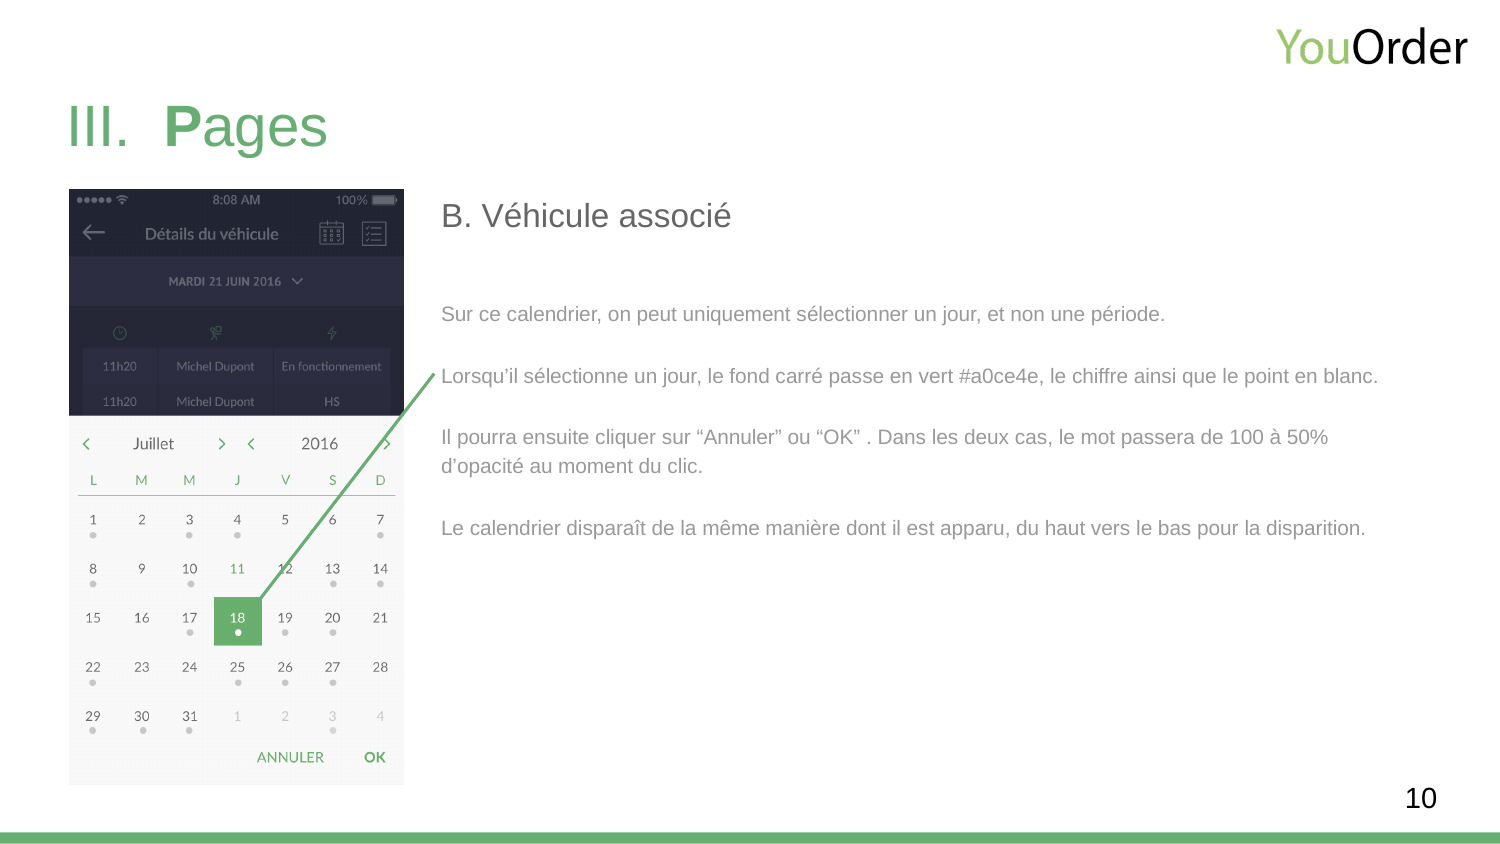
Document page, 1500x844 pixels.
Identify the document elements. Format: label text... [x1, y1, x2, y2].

title III. Pages [51, 72, 1449, 167]
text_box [253, 373, 435, 608]
title B. Véhicule associé [426, 179, 1112, 274]
list Sur ce calendrier, on peut uniquement sélectionner un jour, et non une période. Lorsqu’il sélectionne un jour, le fond carré passe en vert #a0ce4e, le chiffre ainsi que le point en blanc. Il pourra ensuite cliquer sur “Annuler” ou “OK” . Dans les deux cas, le mot passera de 100 à 50% d’opacité au moment du clic. Le calendrier disparaît de la même manière dont il est apparu, du haut vers le bas pour la disparition. [426, 281, 1425, 775]
text_box [0, 832, 1500, 844]
picture [69, 189, 404, 785]
picture [1272, 27, 1475, 67]
slide_number ‹#› [1389, 764, 1480, 830]
